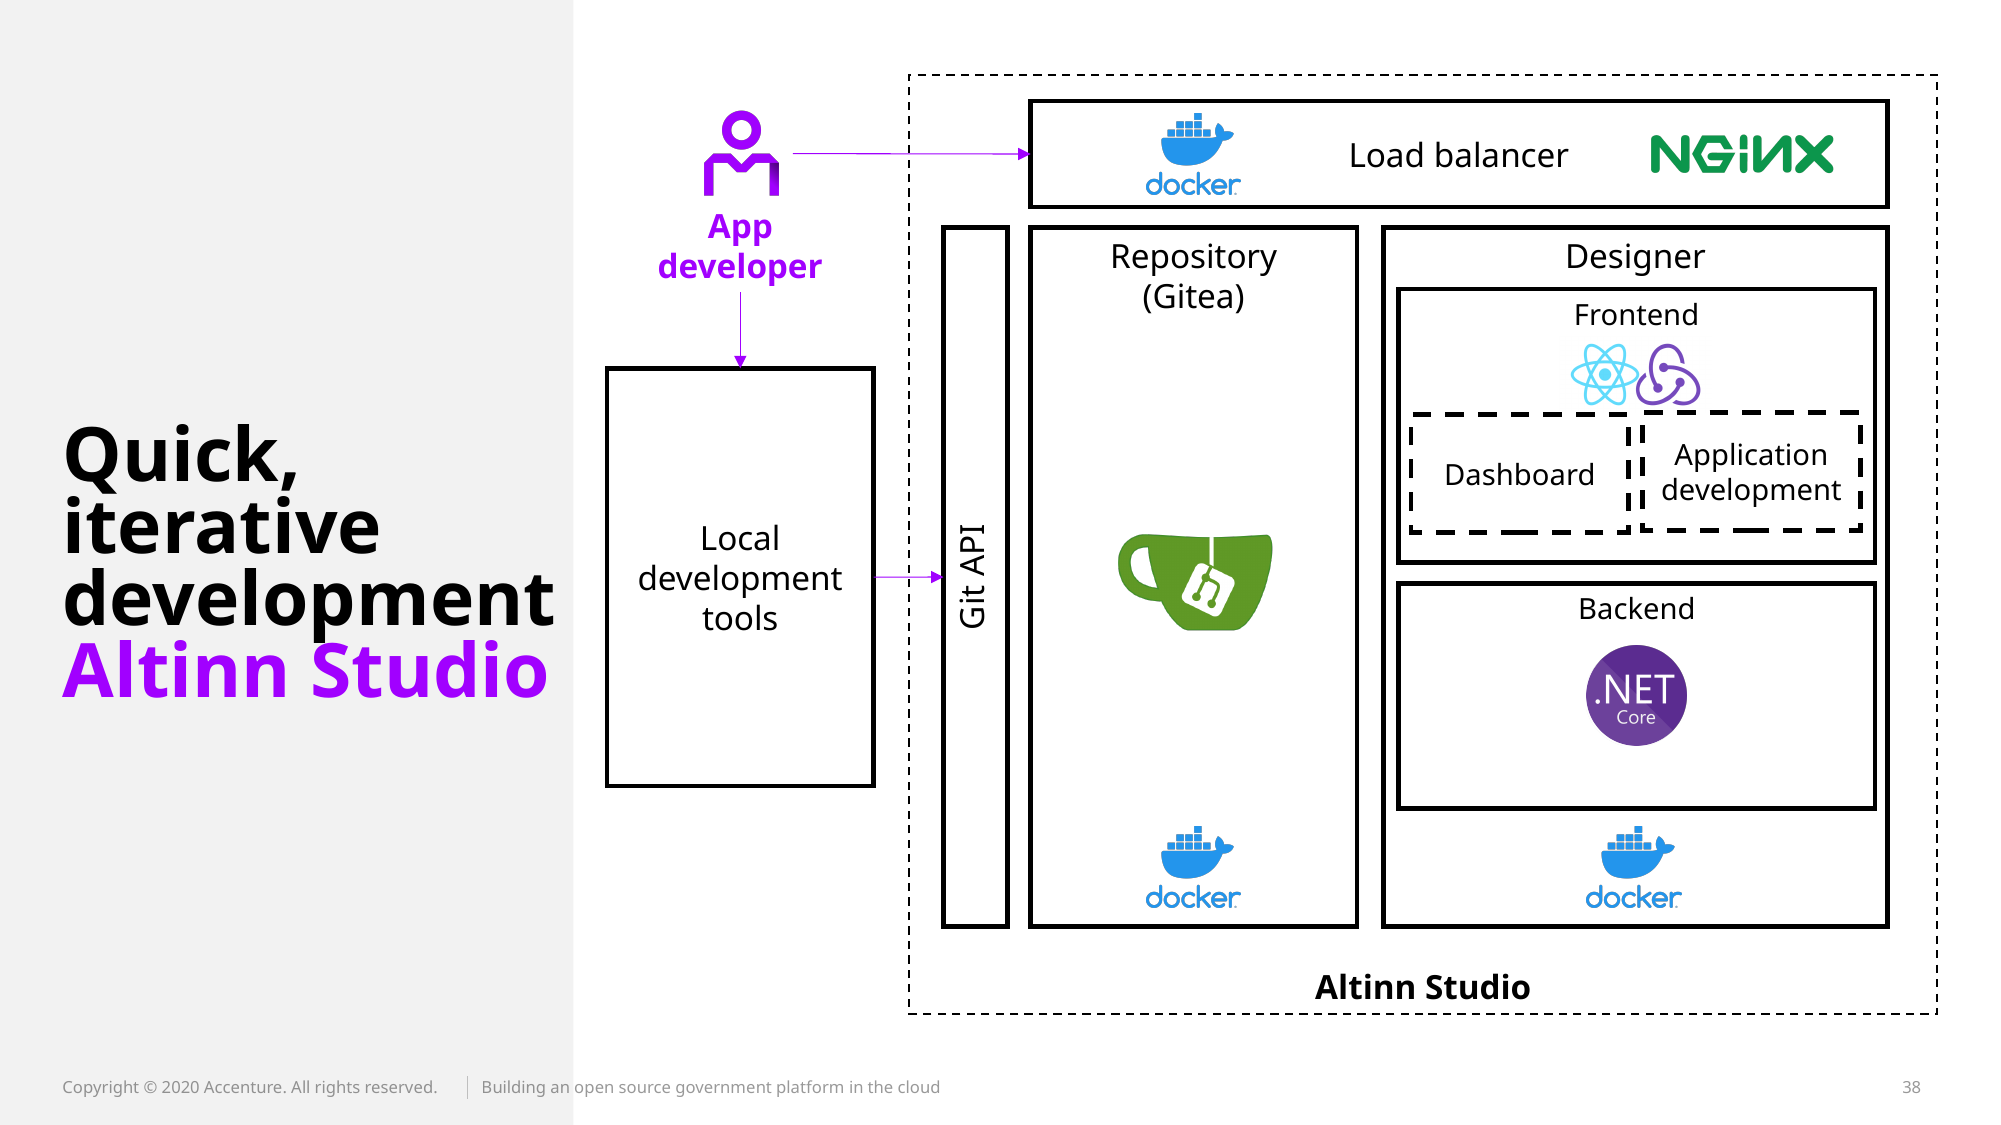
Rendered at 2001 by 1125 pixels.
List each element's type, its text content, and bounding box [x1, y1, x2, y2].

text_box Load balancer [1030, 100, 1888, 208]
text_box Application development [1642, 411, 1861, 532]
text_box Altinn Studio [908, 74, 1938, 1015]
text_box Repository (Gitea) [1030, 227, 1358, 927]
text_box Dashboard [1410, 414, 1630, 534]
picture [1145, 826, 1241, 908]
picture [689, 102, 793, 205]
text_box Git API [942, 227, 1009, 927]
text_box [0, 0, 575, 1125]
picture [1642, 121, 1842, 189]
picture [1145, 113, 1241, 195]
text_box Designer [1382, 227, 1888, 927]
picture [1111, 493, 1278, 661]
text_box Quick, iterative development Altinn Studio [62, 416, 606, 709]
slide_number 38 [1887, 1069, 1951, 1104]
text_box App developer [638, 205, 843, 293]
picture [1586, 645, 1687, 746]
text_box Frontend [1398, 288, 1876, 563]
picture [1559, 336, 1712, 413]
text_box Backend [1398, 582, 1876, 809]
text_box Local development tools [606, 367, 875, 787]
picture [1586, 826, 1682, 908]
text_box Copyright © 2020 Accenture. All rights reserved. [62, 1069, 986, 1104]
